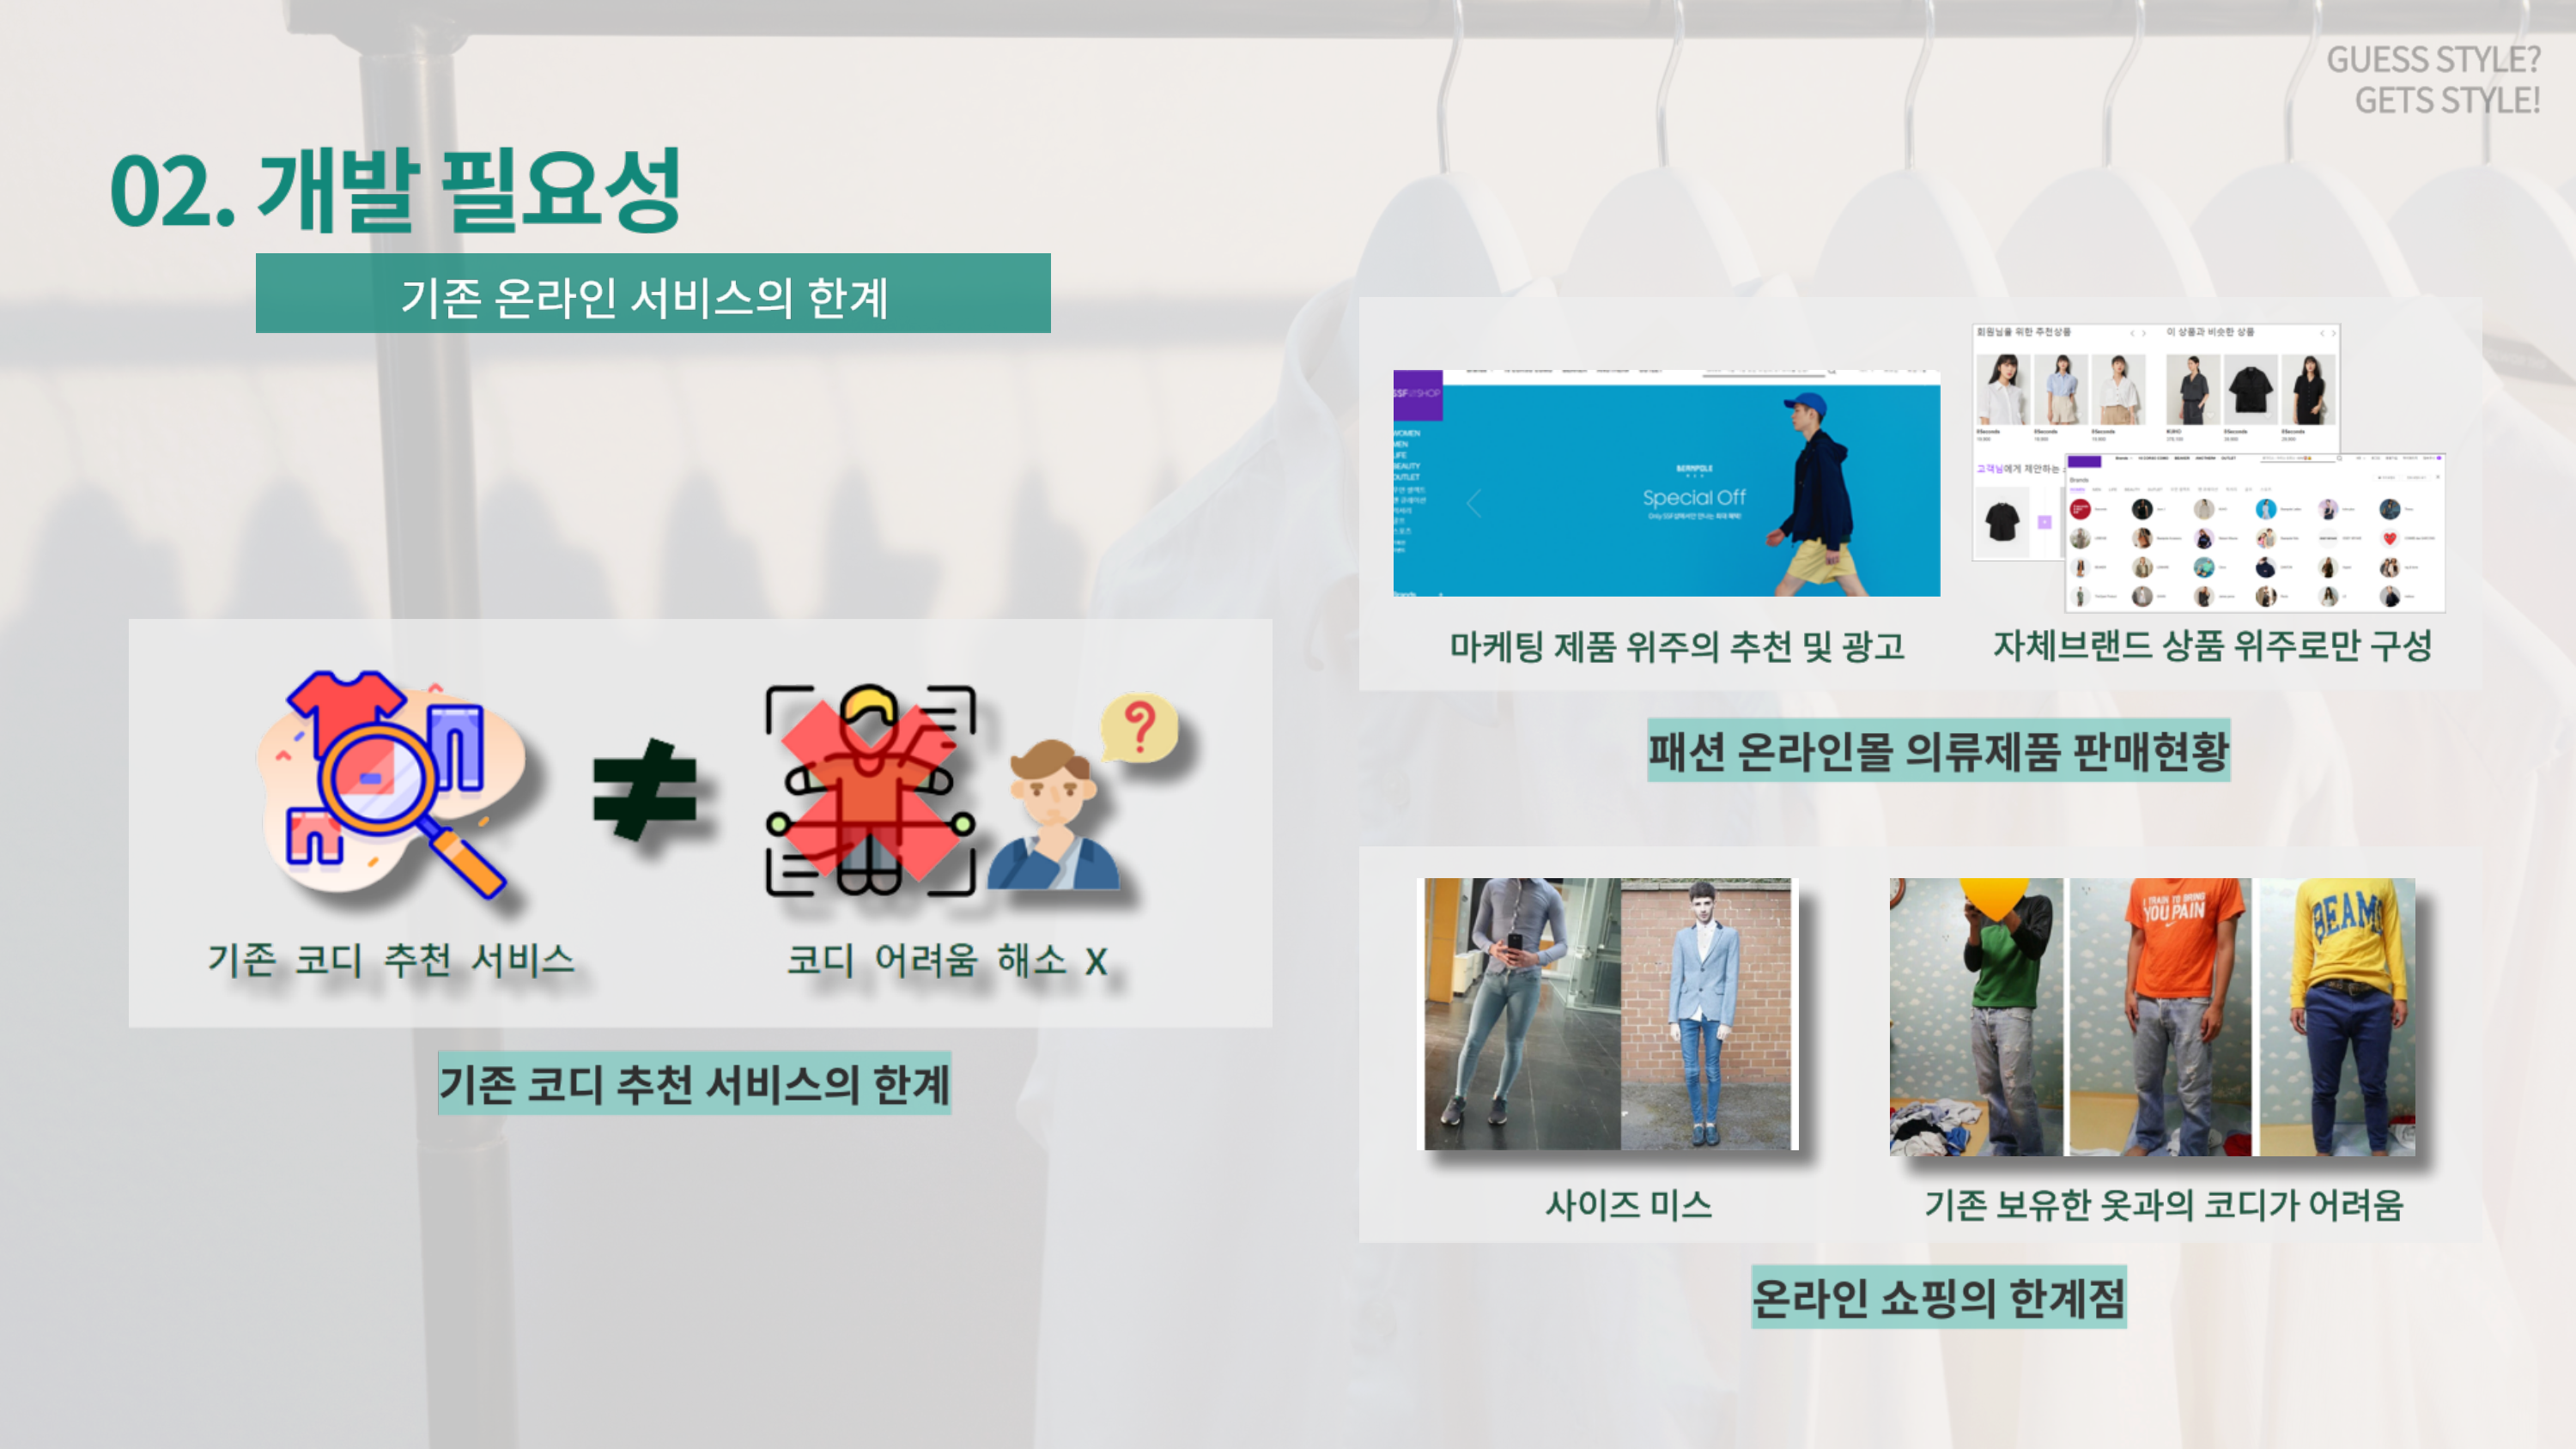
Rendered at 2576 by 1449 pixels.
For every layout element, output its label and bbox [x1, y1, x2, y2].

text_box [1416, 878, 1799, 1151]
picture [1431, 615, 1923, 693]
picture [1966, 615, 2451, 691]
text_box [256, 293, 388, 334]
text_box [1394, 370, 1941, 597]
picture [2282, 28, 2561, 134]
picture [1621, 1260, 2148, 1343]
text_box [129, 618, 1273, 1029]
text_box [1971, 323, 2446, 614]
text_box [734, 253, 1051, 334]
text_box [1359, 297, 2482, 693]
picture [410, 1046, 971, 1130]
picture [94, 107, 913, 346]
picture [1621, 713, 2251, 796]
text_box [1890, 878, 2416, 1157]
text_box [201, 658, 1181, 979]
picture [1517, 1174, 1730, 1251]
picture [1861, 1174, 2422, 1251]
text_box [1359, 846, 2482, 1243]
text_box [0, 0, 2576, 1449]
